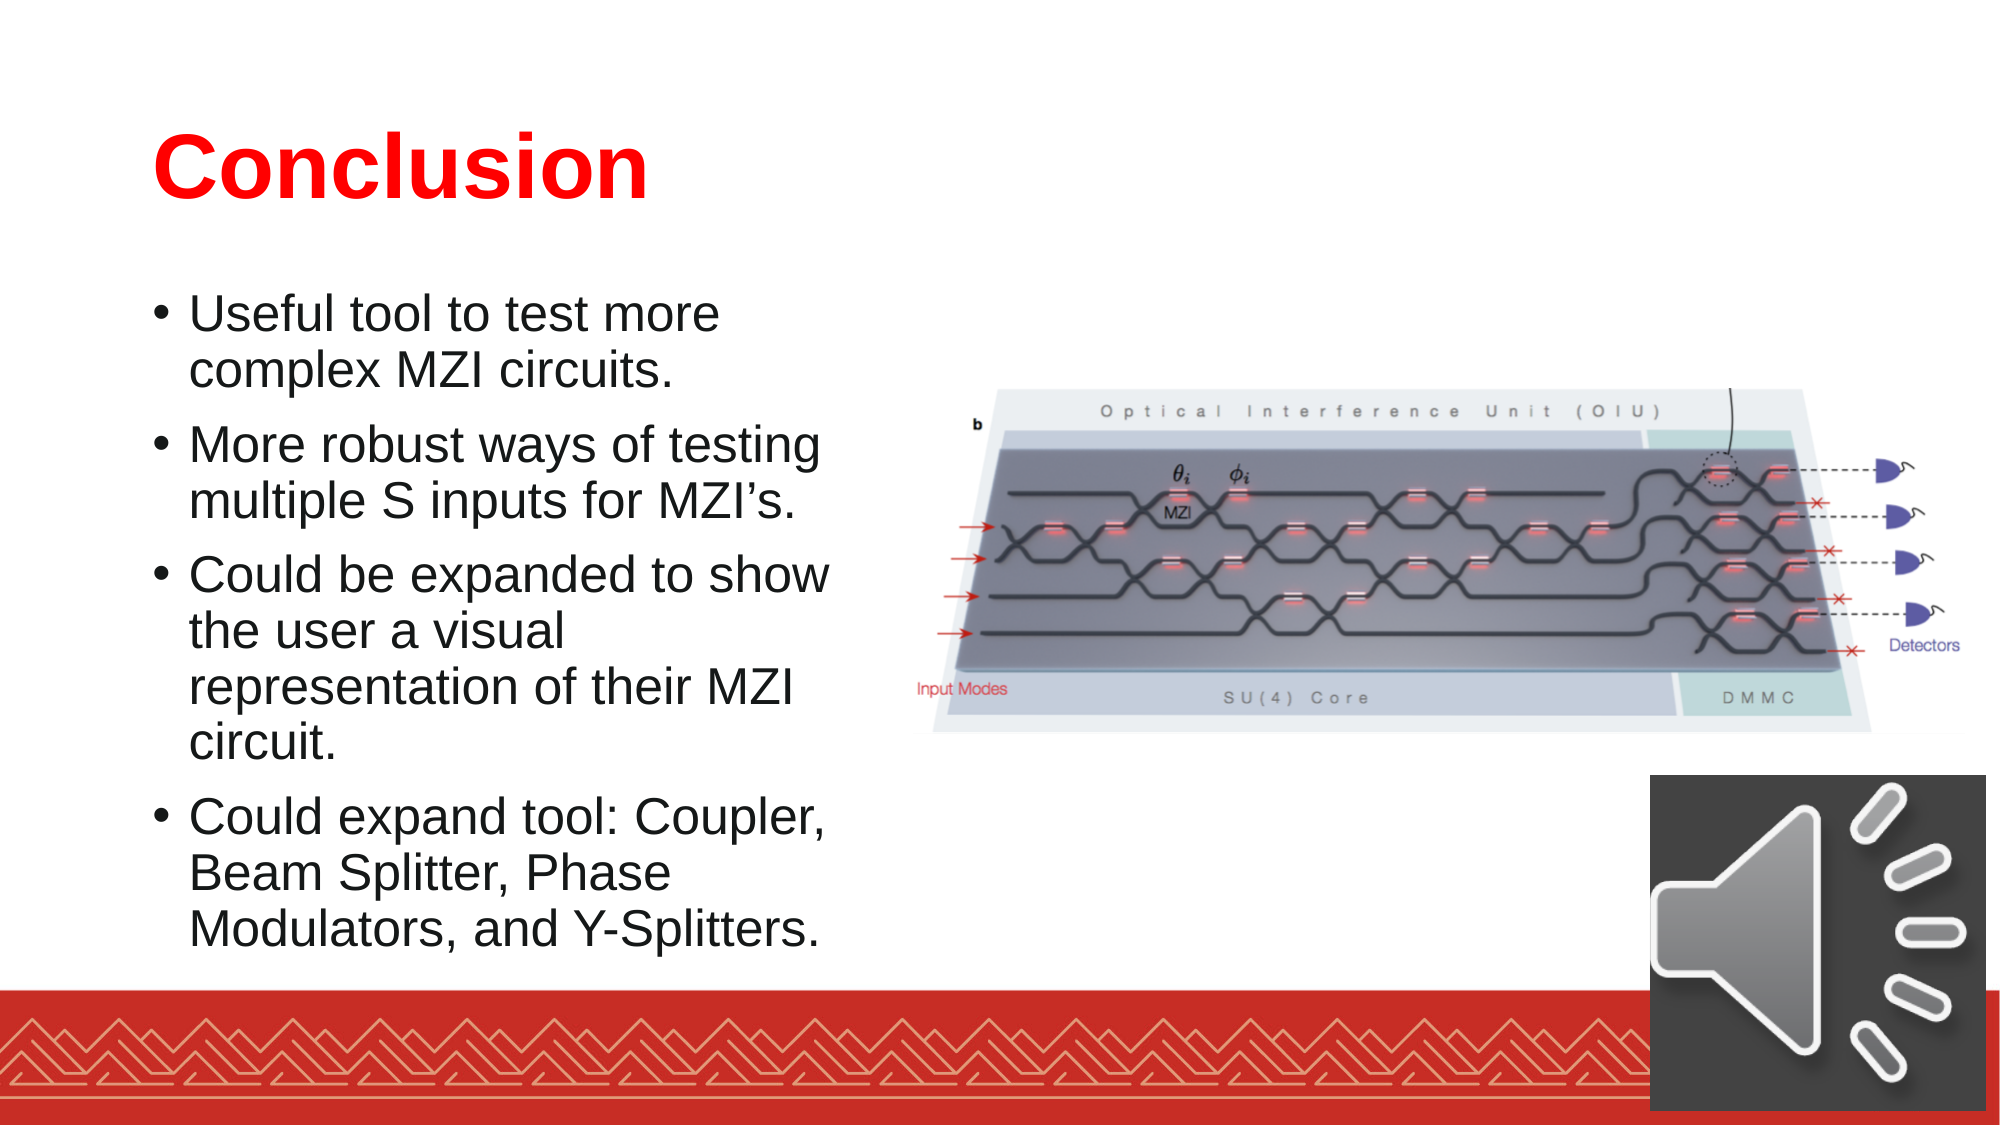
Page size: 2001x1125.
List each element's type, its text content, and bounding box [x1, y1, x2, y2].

title Conclusion [137, 59, 1863, 278]
list Useful tool to test more complex MZI circuits. More robust ways of testing multiple S inputs for MZI’s. Could be expanded to show the user a visual representation of their MZI circuit. Could expand tool: Coupler, Beam Splitter, Phase Modulators, and Y-Splitters. [137, 279, 914, 980]
picture [0, 0, 2000, 1125]
